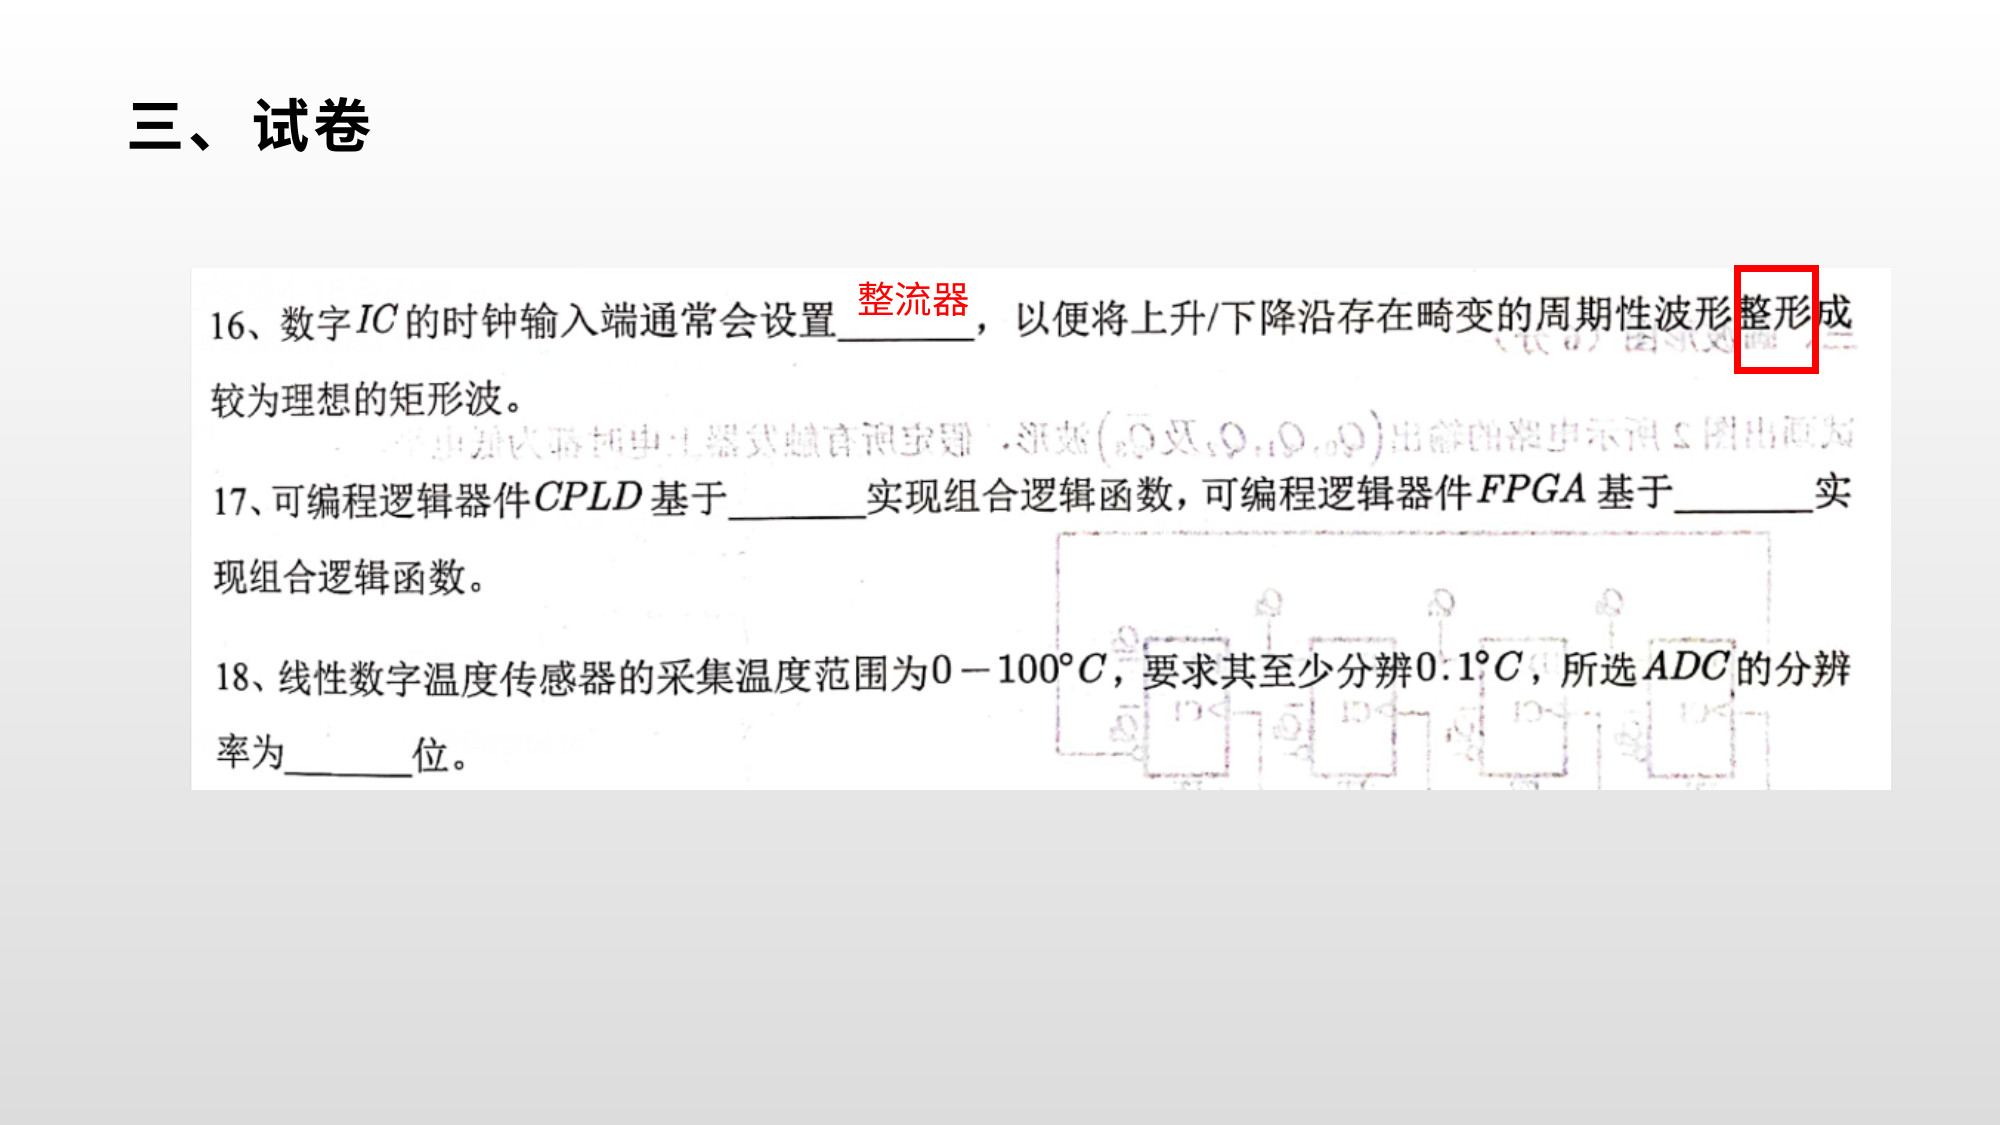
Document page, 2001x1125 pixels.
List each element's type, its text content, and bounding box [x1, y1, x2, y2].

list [190, 268, 1891, 790]
title 三、试卷 [109, 70, 1891, 178]
